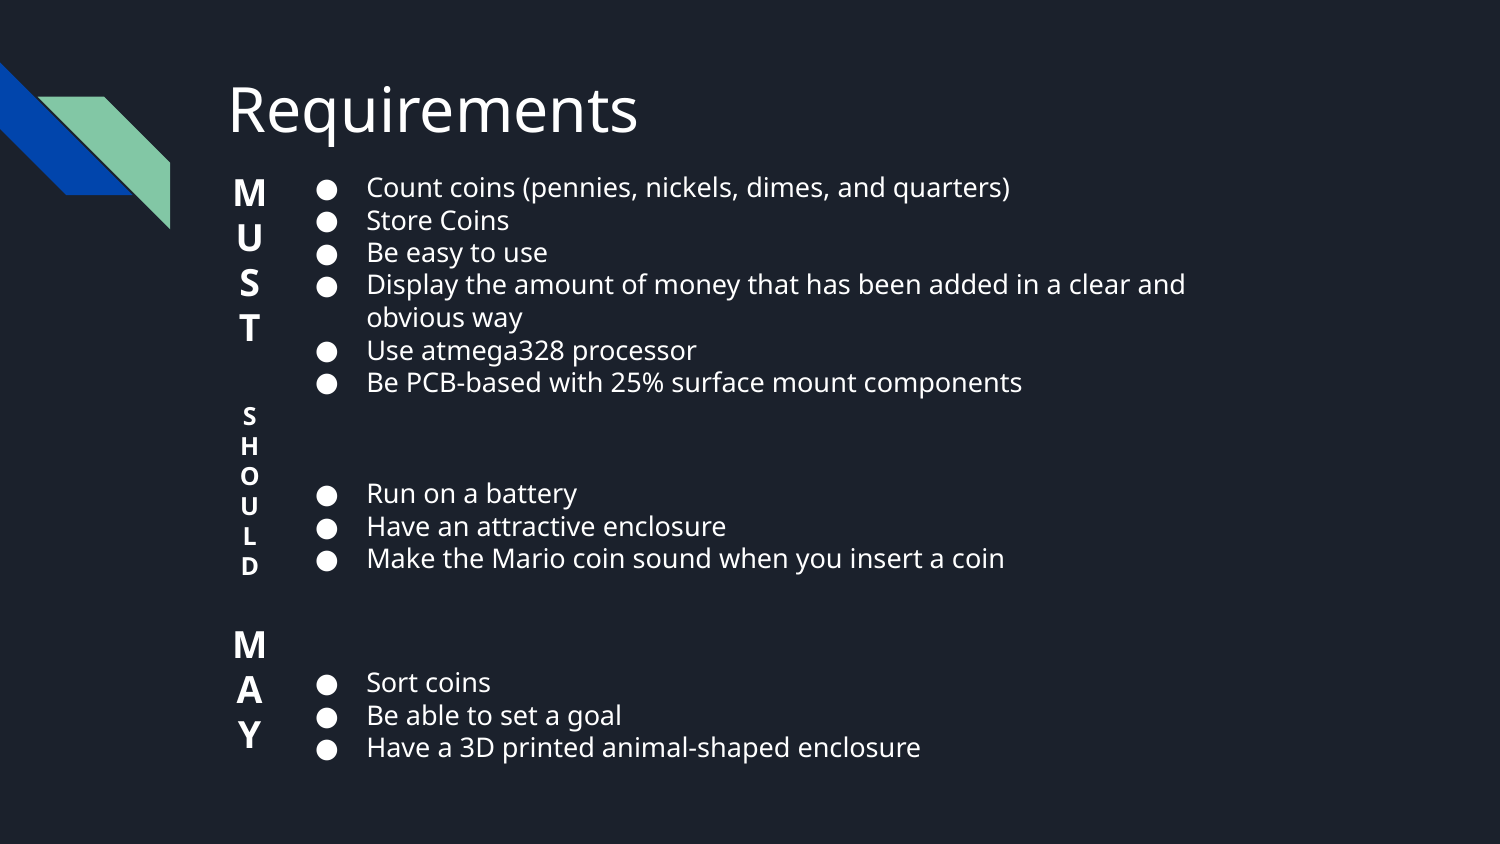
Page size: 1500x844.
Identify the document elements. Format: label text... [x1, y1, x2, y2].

text_box M A Y [212, 606, 287, 769]
list Count coins (pennies, nickels, dimes, and quarters) Store Coins Be easy to use Display the amount of money that has been added in a clear and obvious way Use atmega328 processor Be PCB-based with 25% surface mount components Run on a battery Have an attractive enclosure Make the Mario coin sound when you insert a coin Sort coins Be able to set a goal Have a 3D printed animal-shaped enclosure [276, 155, 1302, 844]
text_box M U S T [212, 153, 287, 374]
title Requirements [212, 54, 1368, 171]
text_box S H O U L D [212, 385, 287, 606]
